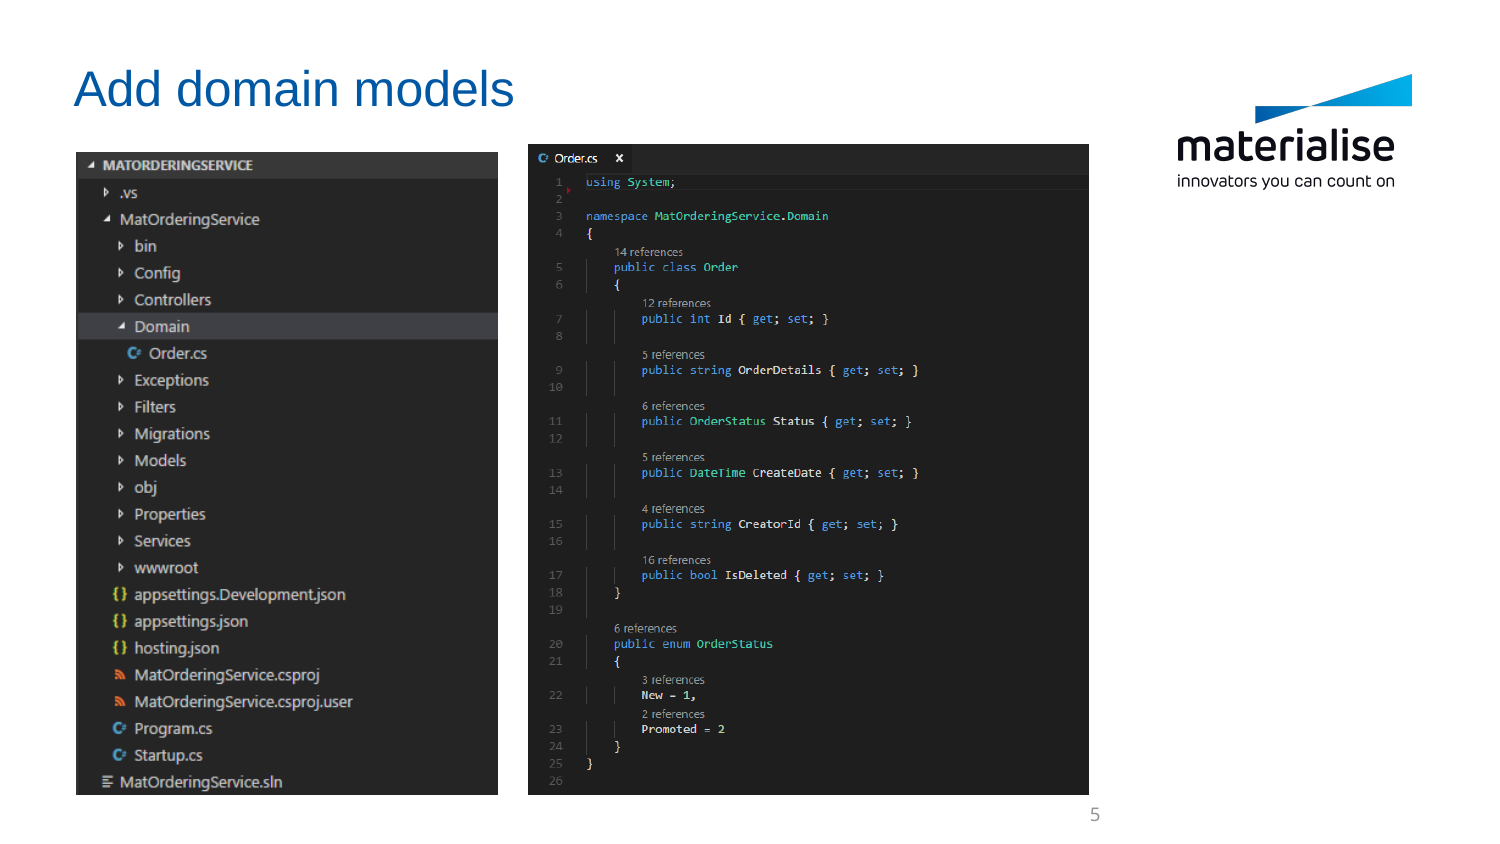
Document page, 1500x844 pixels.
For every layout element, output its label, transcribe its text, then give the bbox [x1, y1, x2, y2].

slide_number 5 [1074, 794, 1425, 844]
picture [75, 151, 498, 796]
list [528, 144, 1090, 796]
title Add domain models [58, 47, 1164, 126]
picture [1178, 74, 1412, 190]
